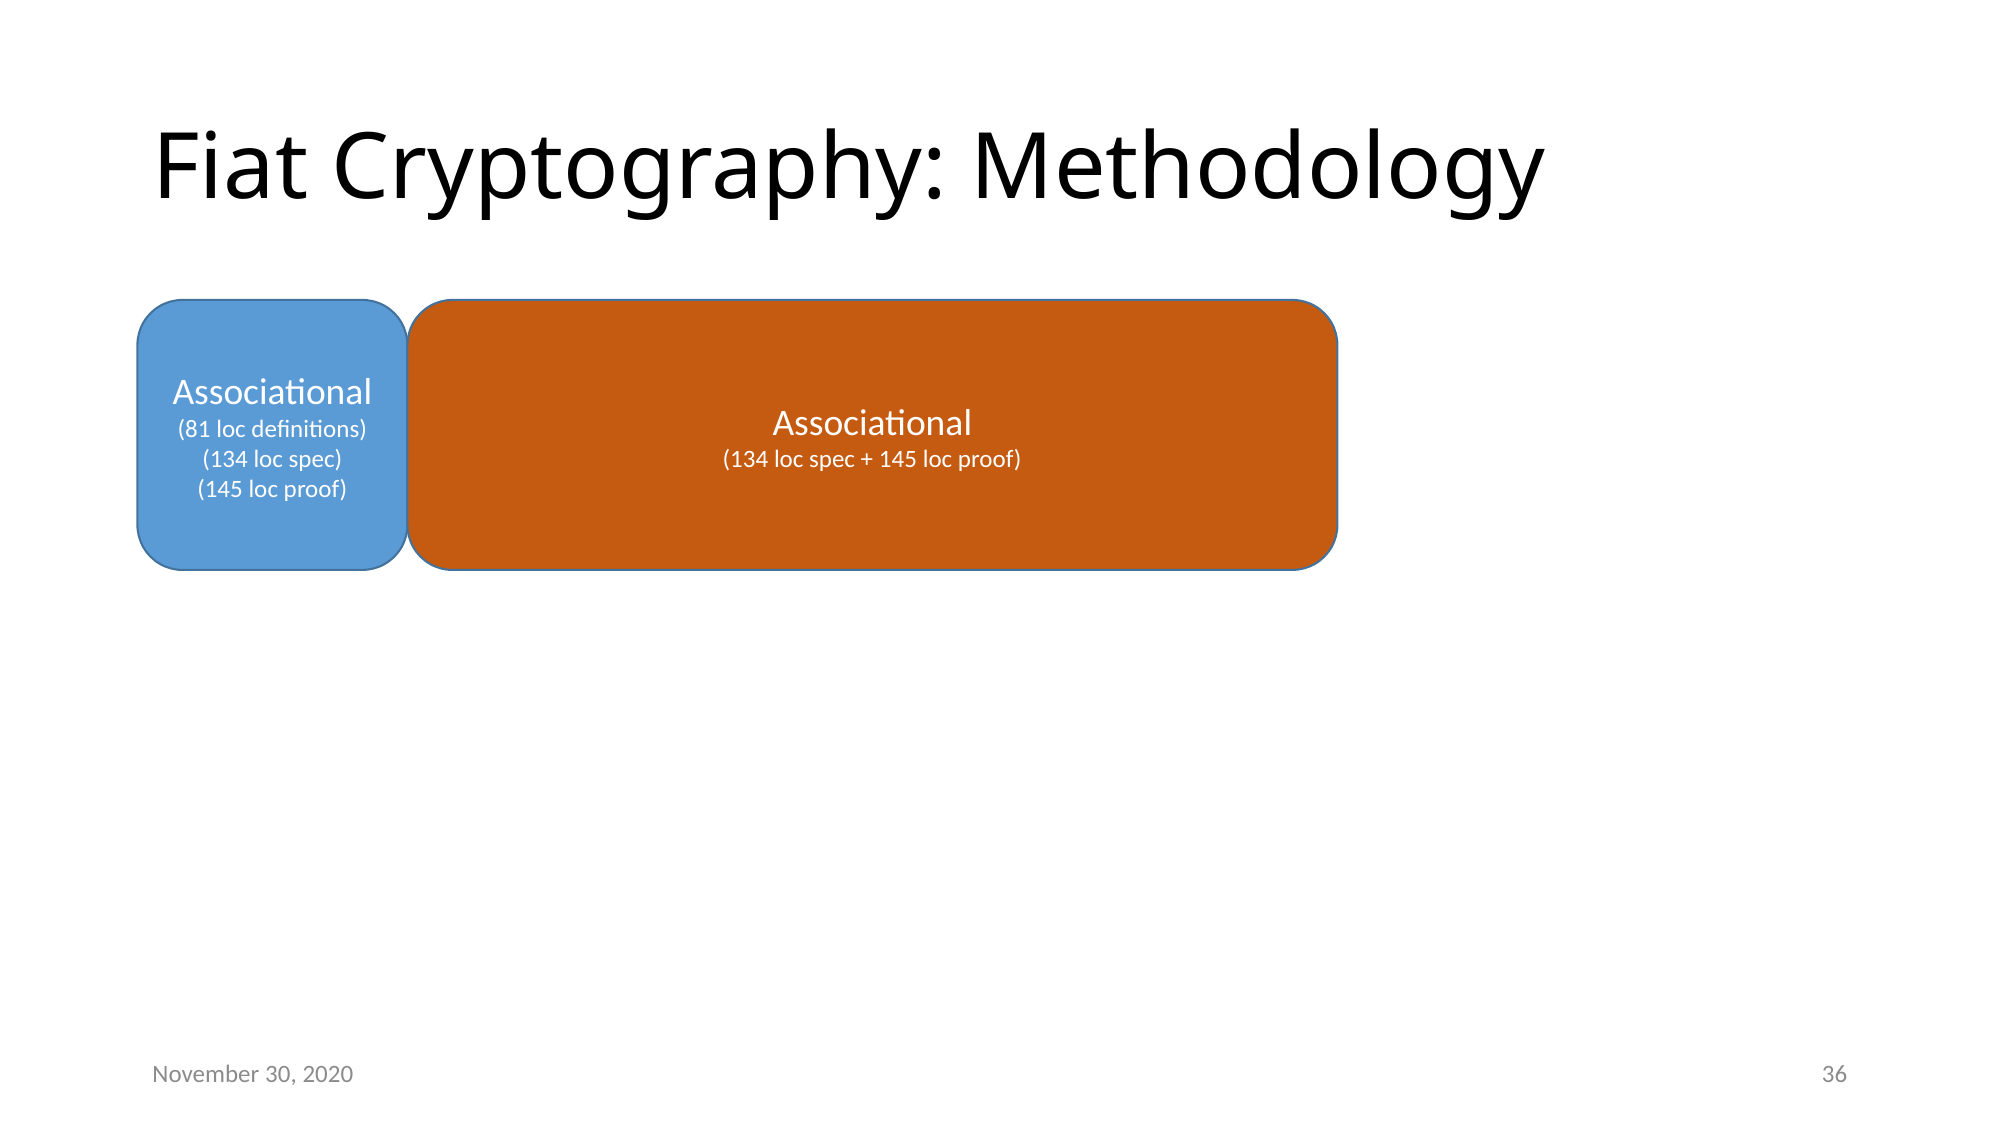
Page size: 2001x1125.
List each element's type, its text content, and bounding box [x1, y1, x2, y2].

slide_number 36 [1412, 1042, 1863, 1103]
title Fiat Cryptography: Methodology [137, 59, 1863, 278]
text_box Associational (81 loc definitions) (134 loc spec) (145 loc proof) [136, 298, 407, 571]
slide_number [137, 1042, 588, 1103]
text_box Associational (134 loc spec + 145 loc proof) [406, 298, 1339, 571]
